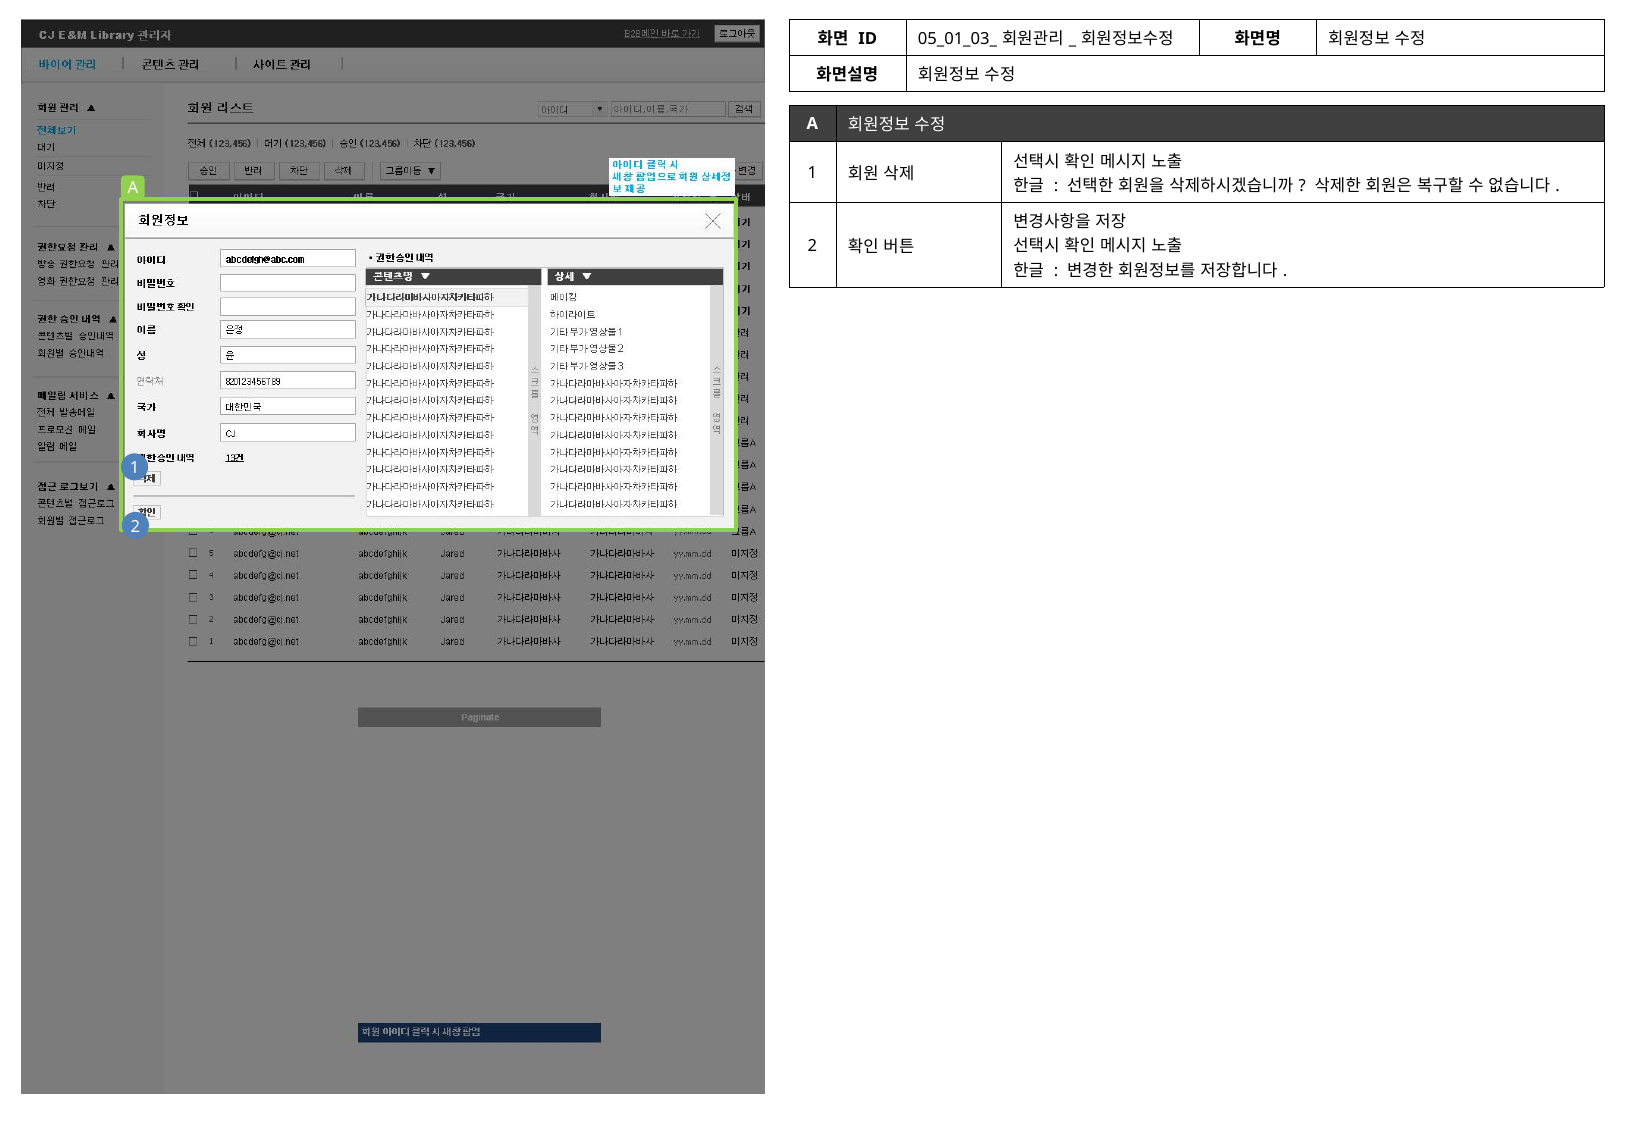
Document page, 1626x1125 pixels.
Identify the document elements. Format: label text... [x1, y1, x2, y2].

table_cell 확인 버튼 [837, 203, 1001, 287]
table_cell 변경사항을 저장 선택시 확인 메시지 노출 한글 : 변경한 회원정보를 저장합니다. [1002, 203, 1604, 287]
table_cell 1 [790, 142, 836, 202]
table_header 회원정보 수정 [1317, 20, 1604, 55]
table_header A [790, 106, 836, 141]
table_header 05_01_03_회원관리_회원정보수정 [907, 20, 1199, 55]
table_header 화면 ID [790, 20, 906, 55]
table_header 화면명 [1200, 20, 1316, 55]
table_cell 화면설명 [790, 56, 906, 91]
table_header 회원정보 수정 [837, 106, 1604, 141]
table_cell 선택시 확인 메시지 노출 한글 : 선택한 회원을 삭제하시겠습니까? 삭제한 회원은 복구할 수 없습니다. [1002, 142, 1604, 202]
table_cell 회원 삭제 [837, 142, 1001, 202]
picture [20, 18, 766, 1095]
table_cell 2 [790, 203, 836, 287]
table_cell 회원정보 수정 [907, 56, 1604, 91]
